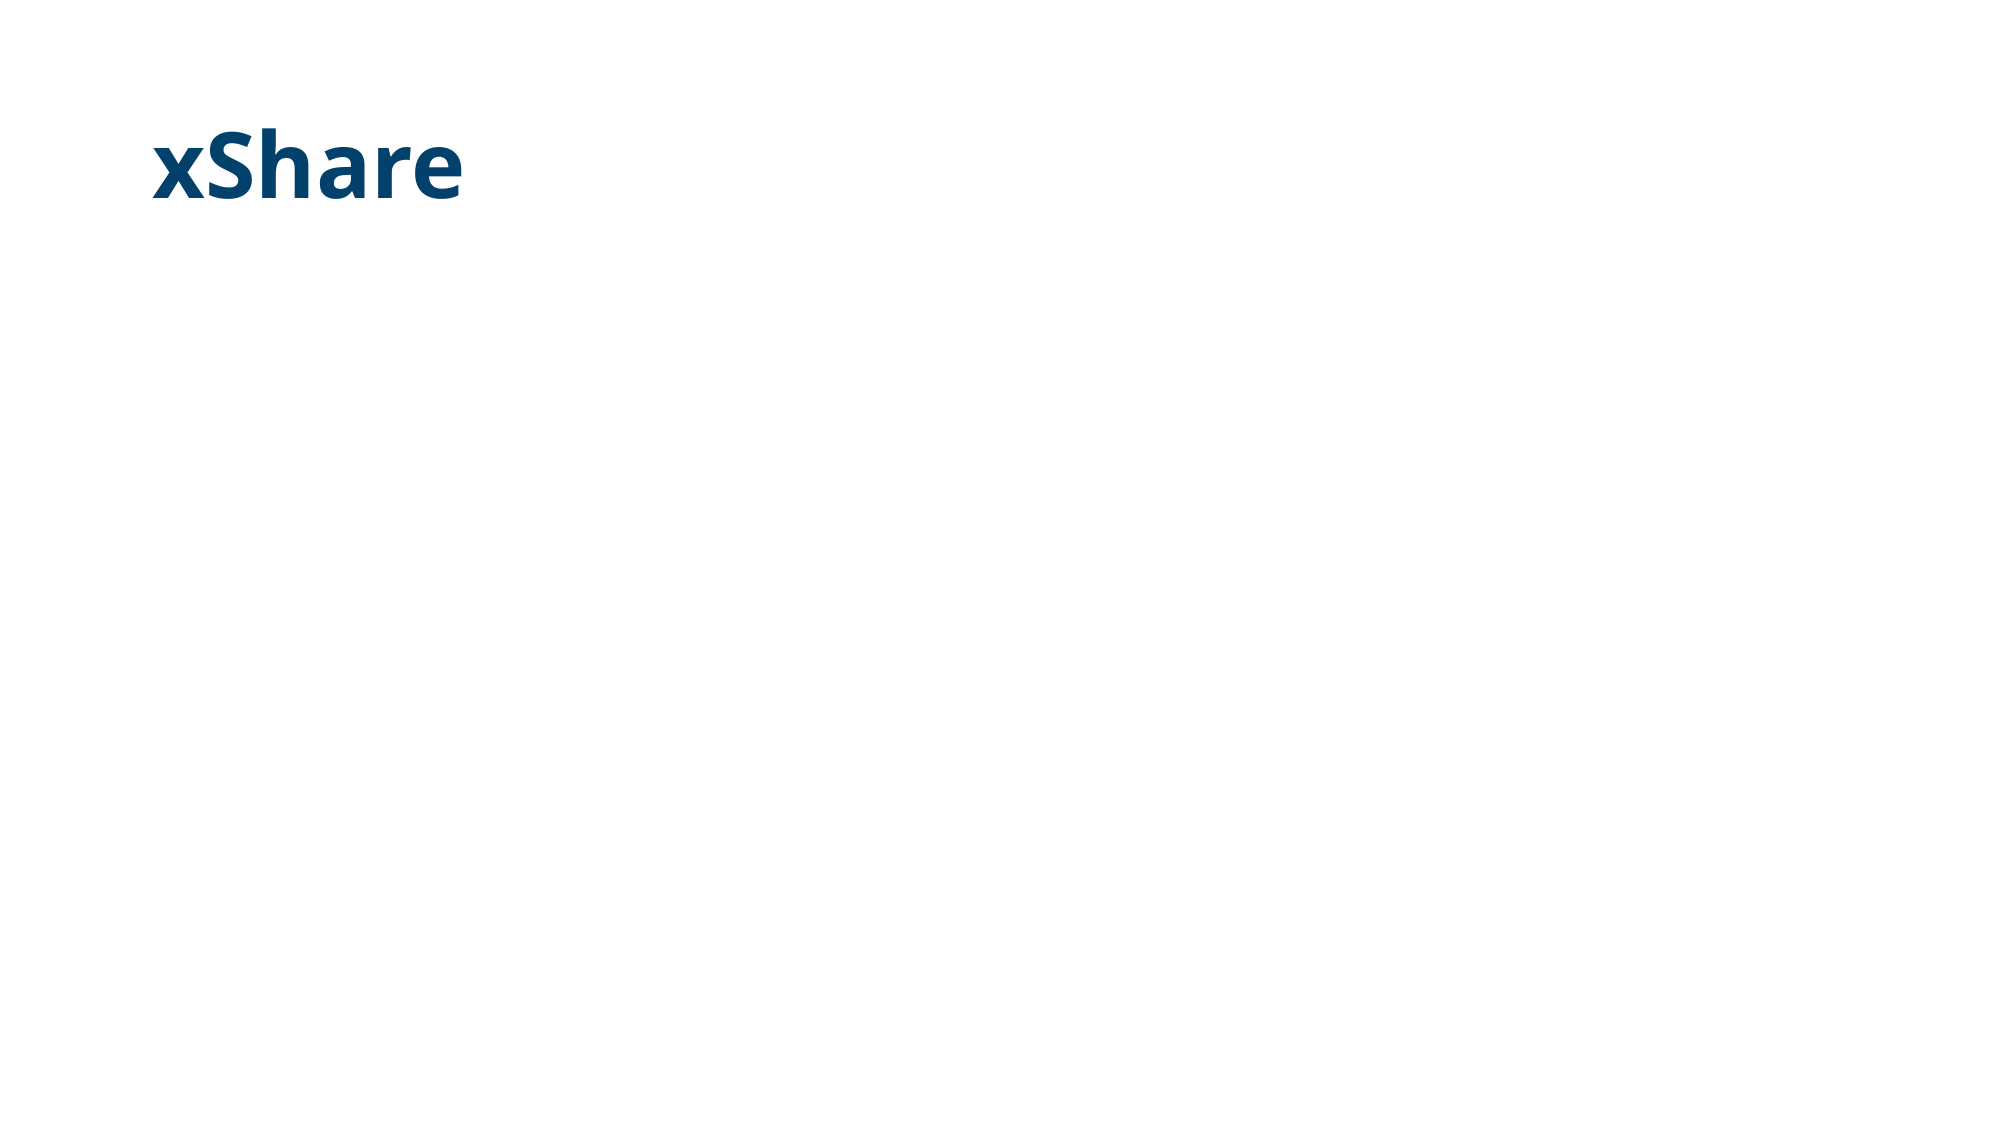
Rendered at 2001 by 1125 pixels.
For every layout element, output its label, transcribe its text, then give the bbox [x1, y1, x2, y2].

title xShare [137, 59, 1863, 278]
